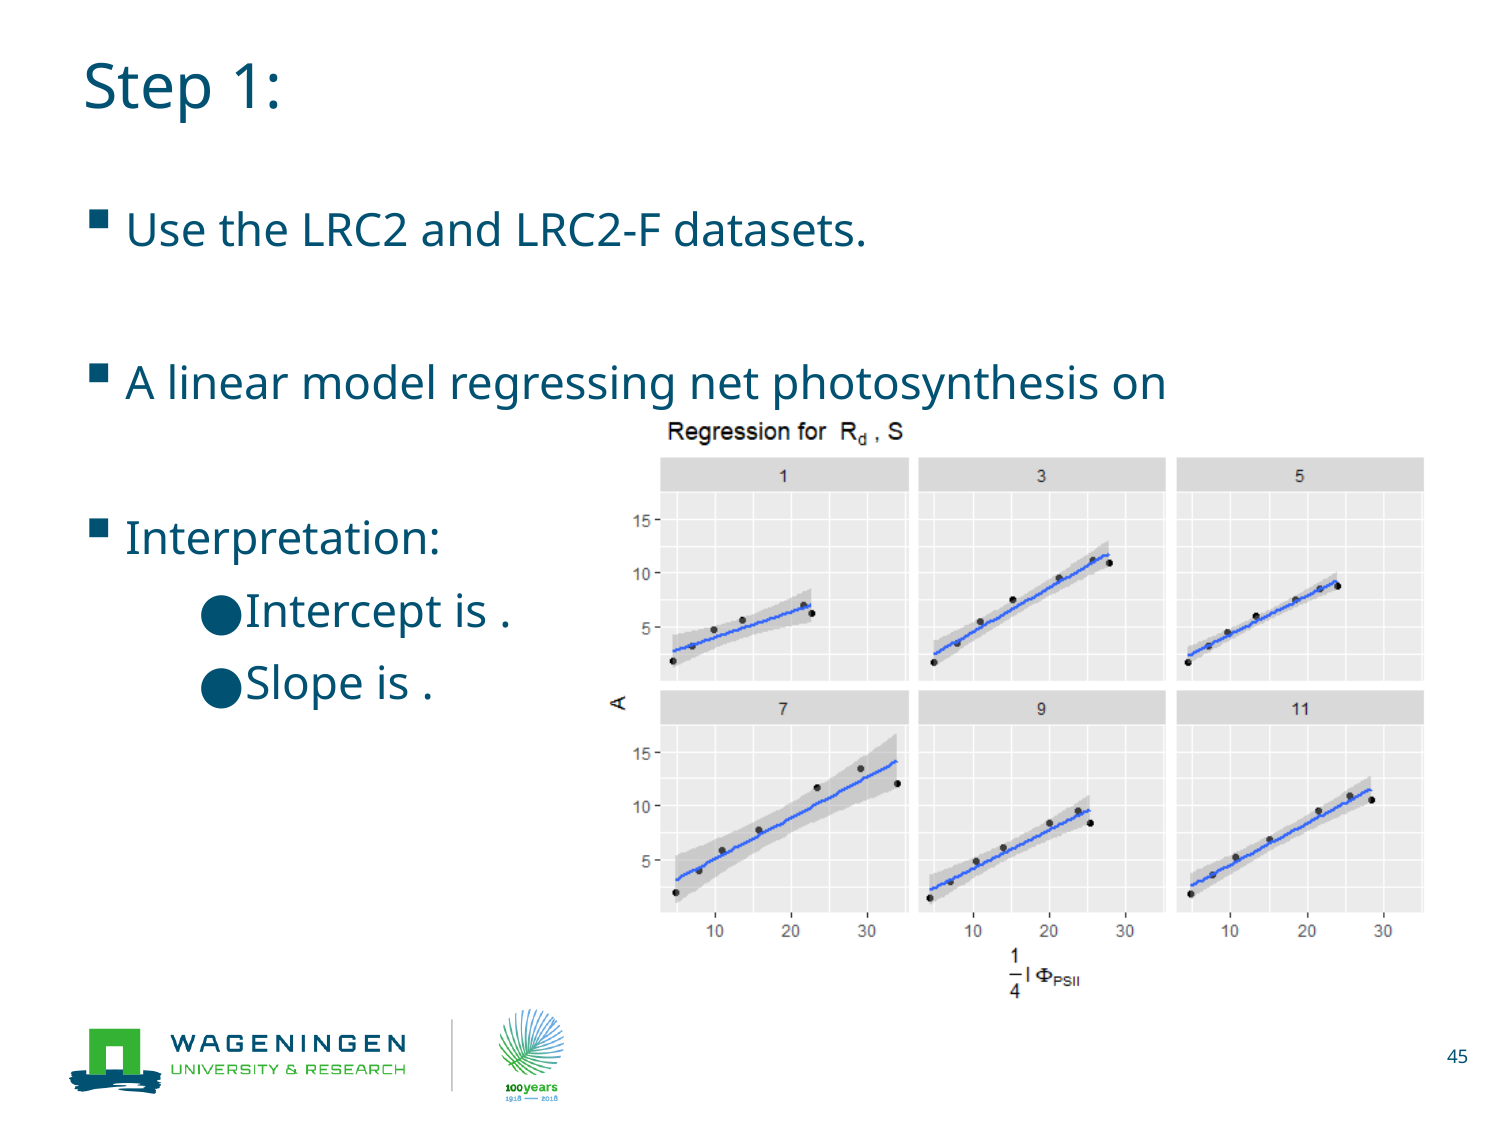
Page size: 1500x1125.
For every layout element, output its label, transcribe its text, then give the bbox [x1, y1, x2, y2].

slide_number 45 [1397, 1045, 1475, 1072]
picture [0, 0, 1500, 1125]
